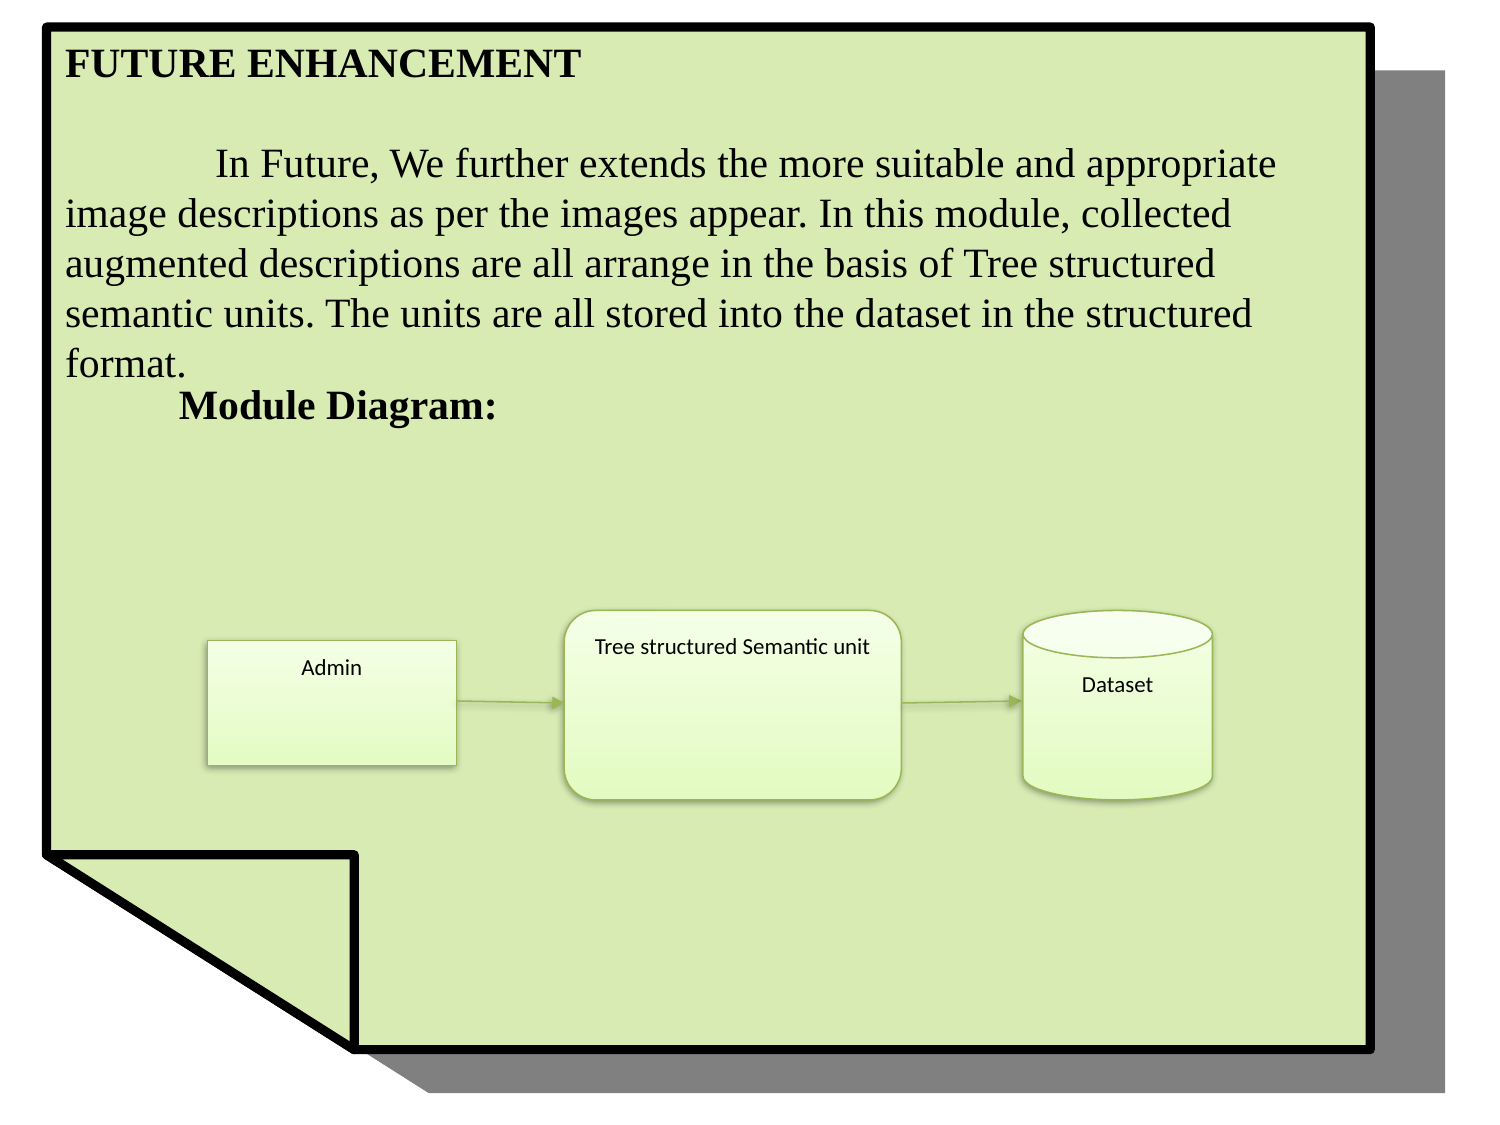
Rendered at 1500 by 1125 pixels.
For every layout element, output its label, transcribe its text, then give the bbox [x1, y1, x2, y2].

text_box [207, 610, 1213, 801]
text_box Module Diagram: [88, 394, 596, 505]
text_box FUTURE ENHANCEMENT In Future, We further extends the more suitable and appropriate image descriptions as per the images appear. In this module, collected augmented descriptions are all arrange in the basis of Tree structured semantic units. The units are all stored into the dataset in the structured format. [49, 28, 1325, 394]
text_box [659, 22, 841, 203]
